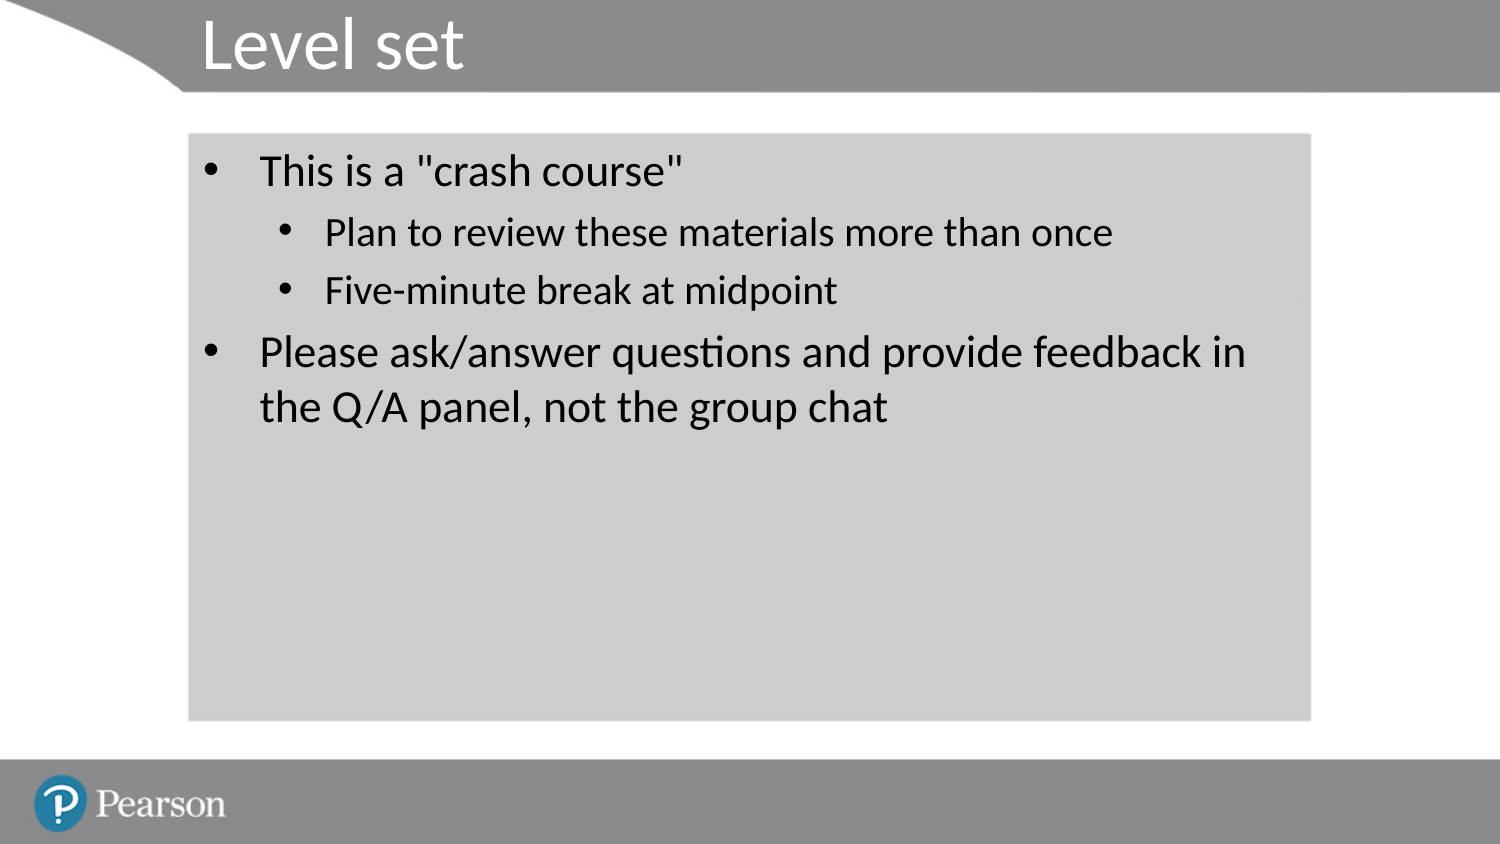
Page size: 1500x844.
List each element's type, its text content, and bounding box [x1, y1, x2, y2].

title Level set [186, 0, 1425, 79]
list This is a "crash course" Plan to review these materials more than once Five-minute break at midpoint Please ask/answer questions and provide feedback in the Q/A panel, not the group chat [188, 133, 1311, 716]
picture [0, 0, 1500, 844]
